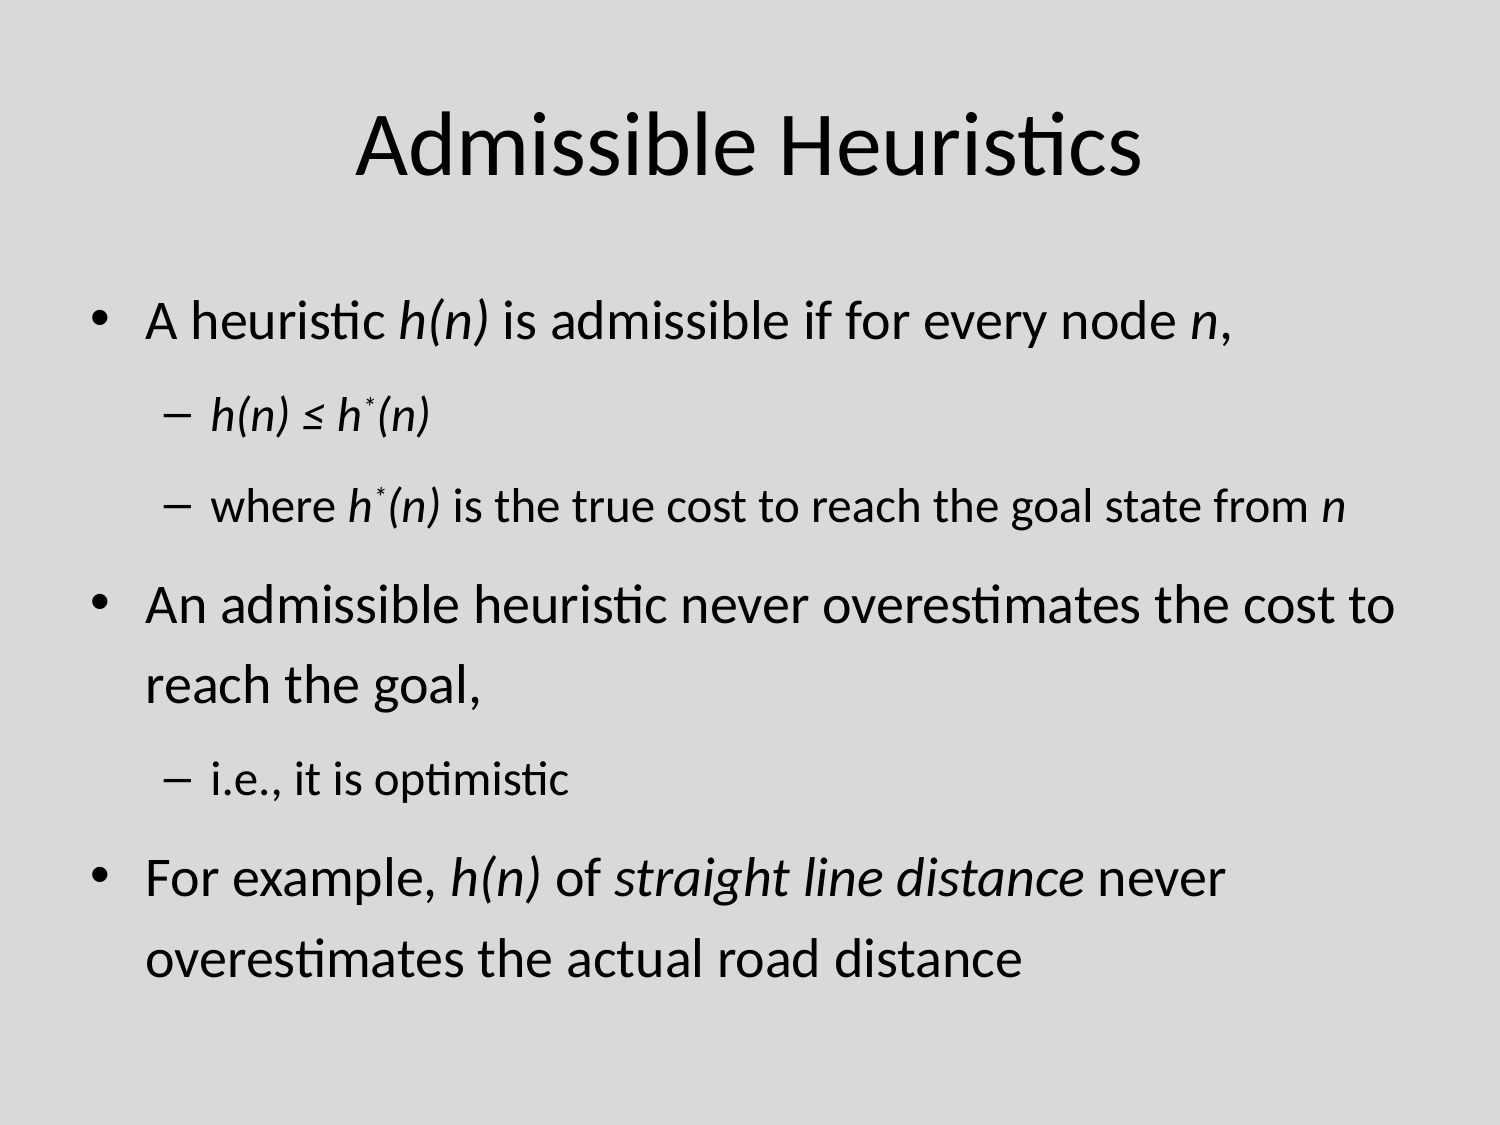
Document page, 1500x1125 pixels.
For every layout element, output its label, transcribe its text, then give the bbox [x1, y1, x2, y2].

list A heuristic h(n) is admissible if for every node n, h(n) ≤ h*(n) where h*(n) is the true cost to reach the goal state from n An admissible heuristic never overestimates the cost to reach the goal, i.e., it is optimistic For example, h(n) of straight line distance never overestimates the actual road distance [75, 262, 1425, 1005]
title Admissible Heuristics [75, 45, 1425, 233]
